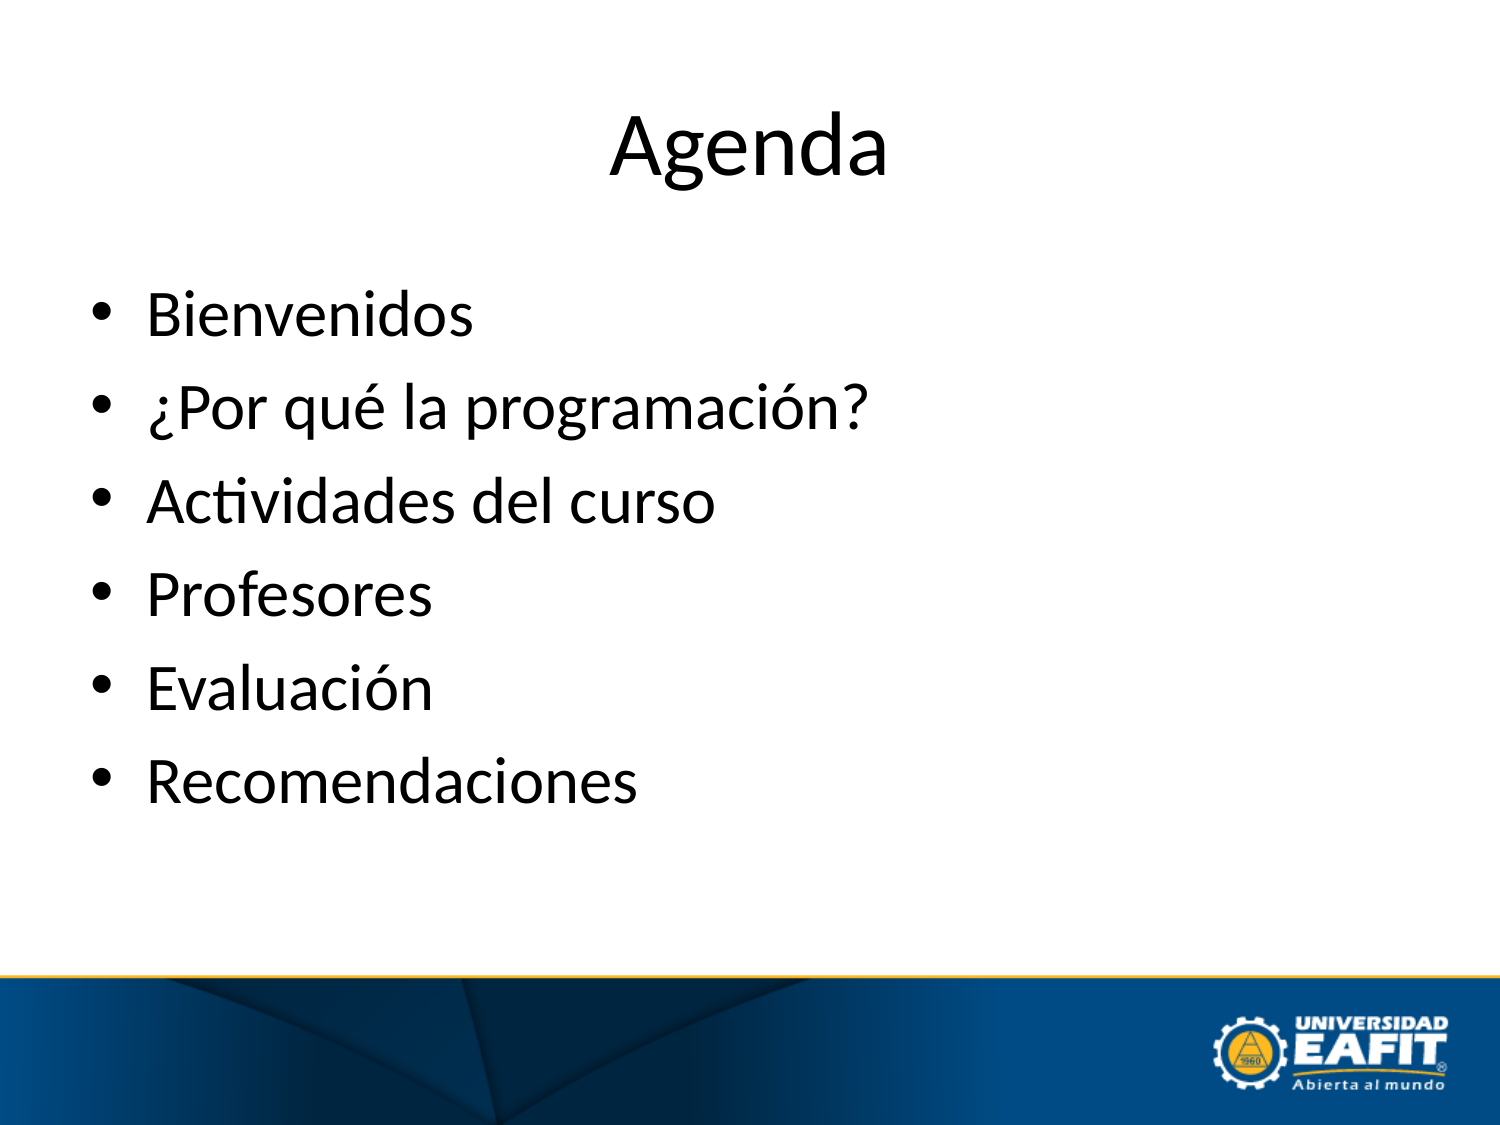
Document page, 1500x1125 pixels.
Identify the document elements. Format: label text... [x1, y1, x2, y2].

list Bienvenidos ¿Por qué la programación? Actividades del curso Profesores Evaluación Recomendaciones [75, 262, 1425, 1005]
picture [0, 0, 1500, 1125]
title Agenda [75, 45, 1425, 233]
